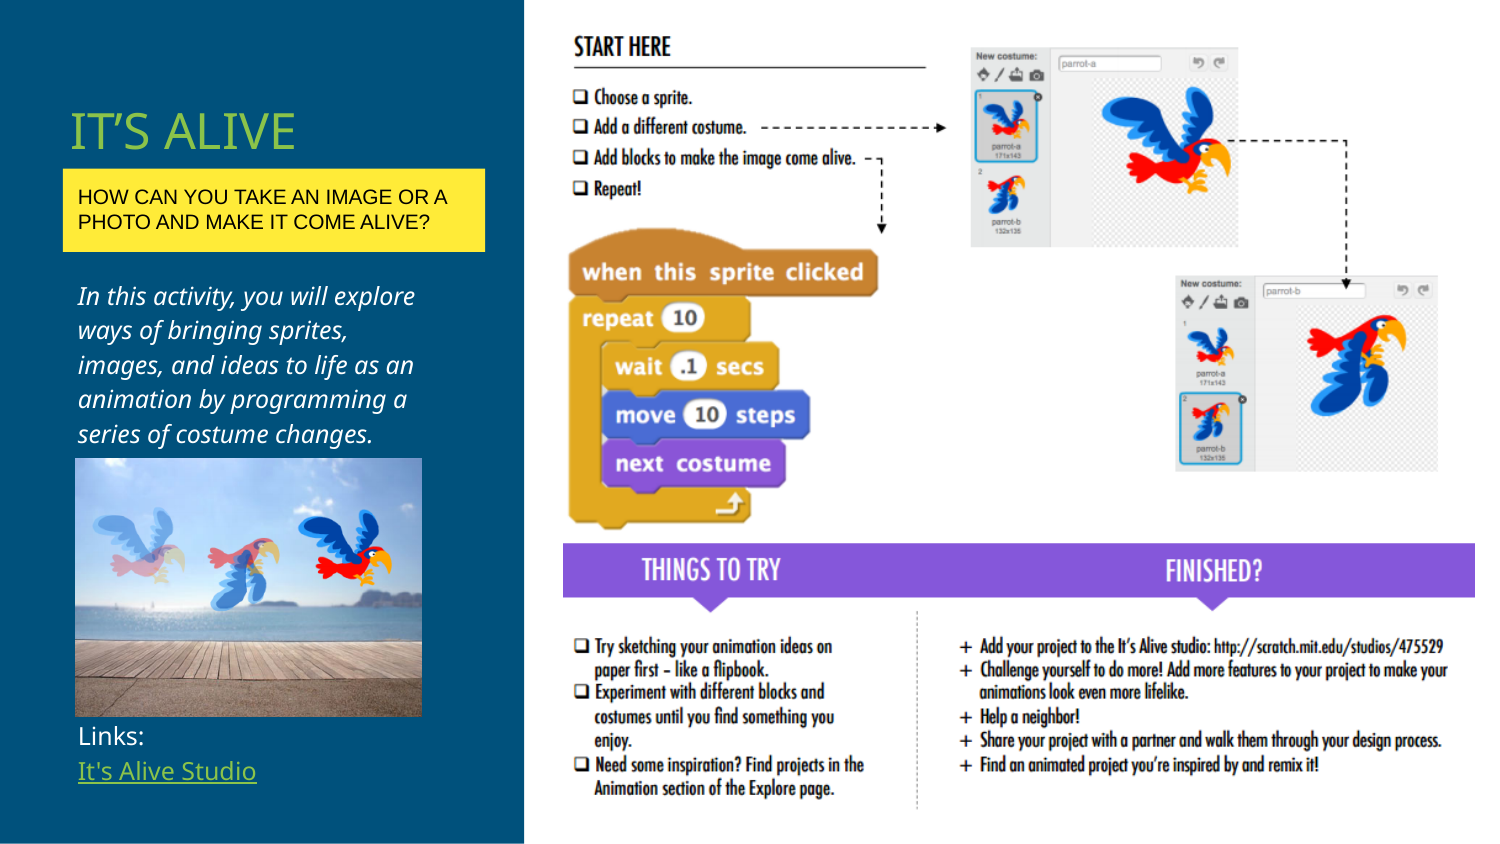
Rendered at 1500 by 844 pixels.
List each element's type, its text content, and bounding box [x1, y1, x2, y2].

picture [76, 459, 421, 716]
text_box HOW CAN YOU TAKE AN IMAGE OR A PHOTO AND MAKE IT COME ALIVE? [62, 168, 486, 252]
text_box [0, 0, 525, 844]
title IT’S ALIVE [55, 111, 539, 175]
list In this activity, you will explore ways of bringing sprites, images, and ideas to life as an animation by programming a series of costume changes. Links: It's Alive Studio [62, 261, 453, 802]
picture [563, 24, 1476, 811]
